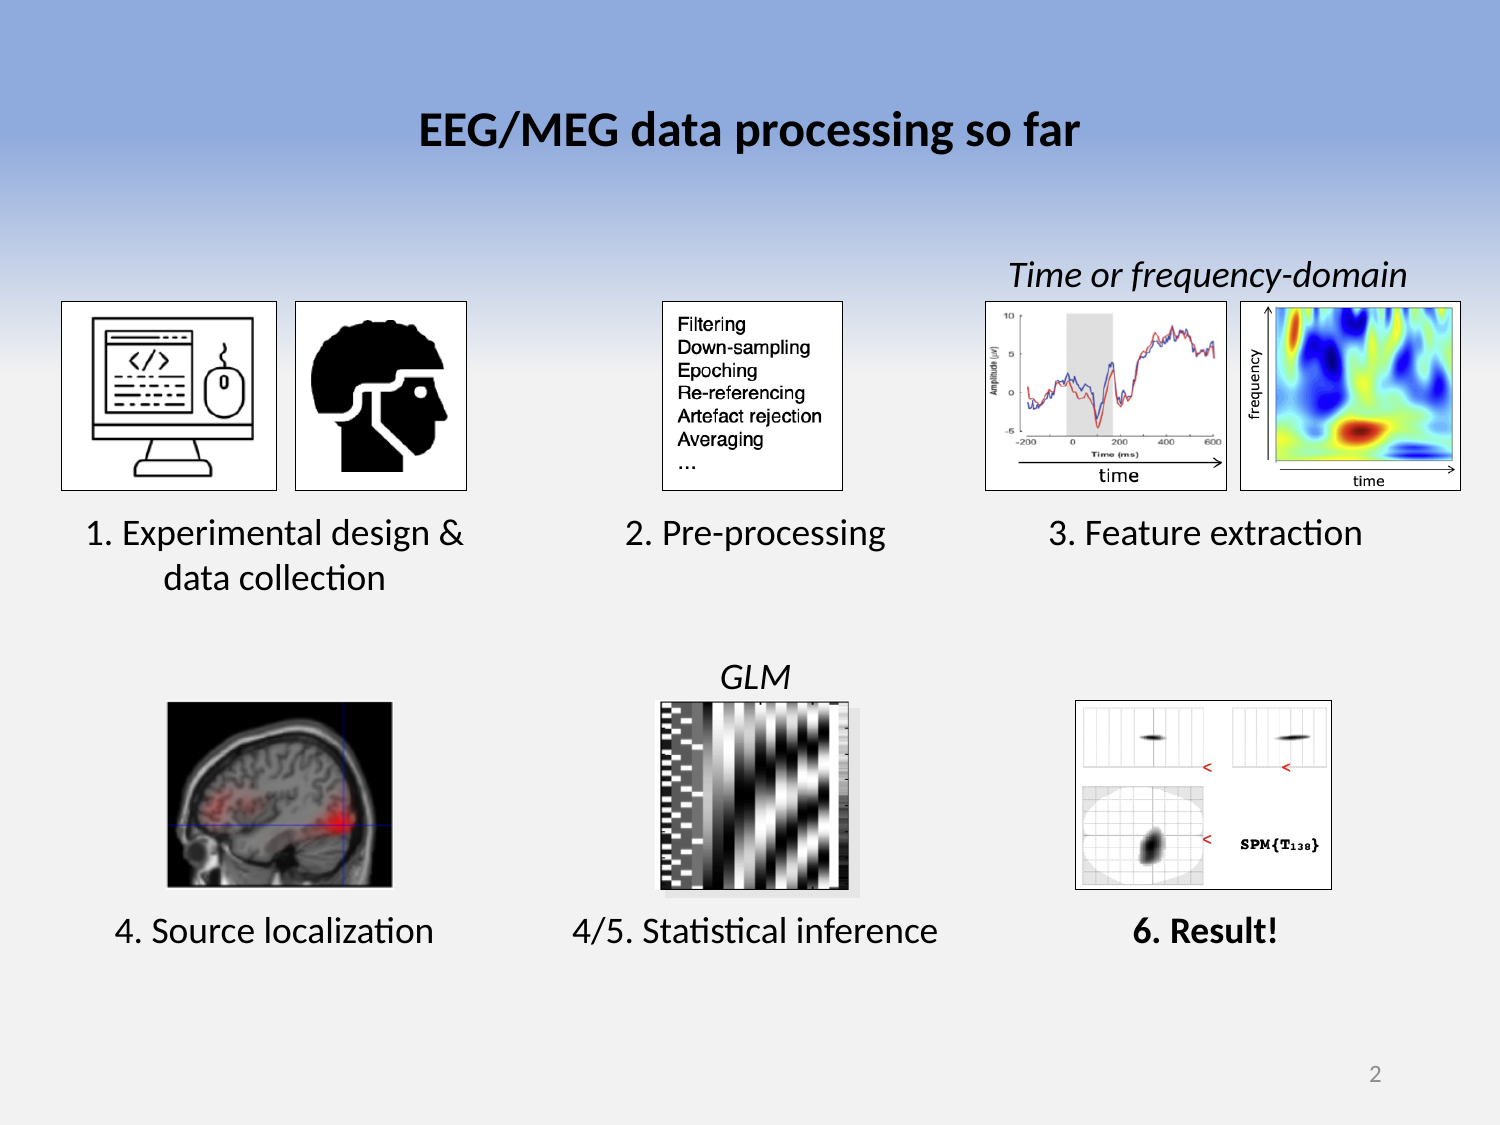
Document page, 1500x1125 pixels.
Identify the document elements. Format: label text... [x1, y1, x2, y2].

picture [985, 301, 1227, 491]
text_box 3. Feature extraction [981, 500, 1430, 580]
text_box 4/5. Statistical inference [515, 898, 981, 979]
text_box 1. Experimental design & data collection [34, 500, 515, 580]
text_box 4. Source localization [34, 898, 515, 979]
text_box [0, 0, 1500, 376]
picture [295, 301, 467, 491]
picture [1240, 301, 1461, 491]
text_box 6. Result! [981, 898, 1430, 979]
text_box GLM [668, 644, 843, 700]
picture [166, 700, 394, 890]
text_box 2. Pre-processing [531, 500, 980, 580]
picture [654, 700, 849, 890]
picture [61, 301, 277, 491]
picture [662, 301, 843, 491]
picture [1075, 700, 1332, 890]
list EEG/MEG data processing so far [14, 59, 1486, 207]
text_box Time or frequency-domain [967, 242, 1449, 322]
slide_number 1 [1059, 1042, 1397, 1103]
